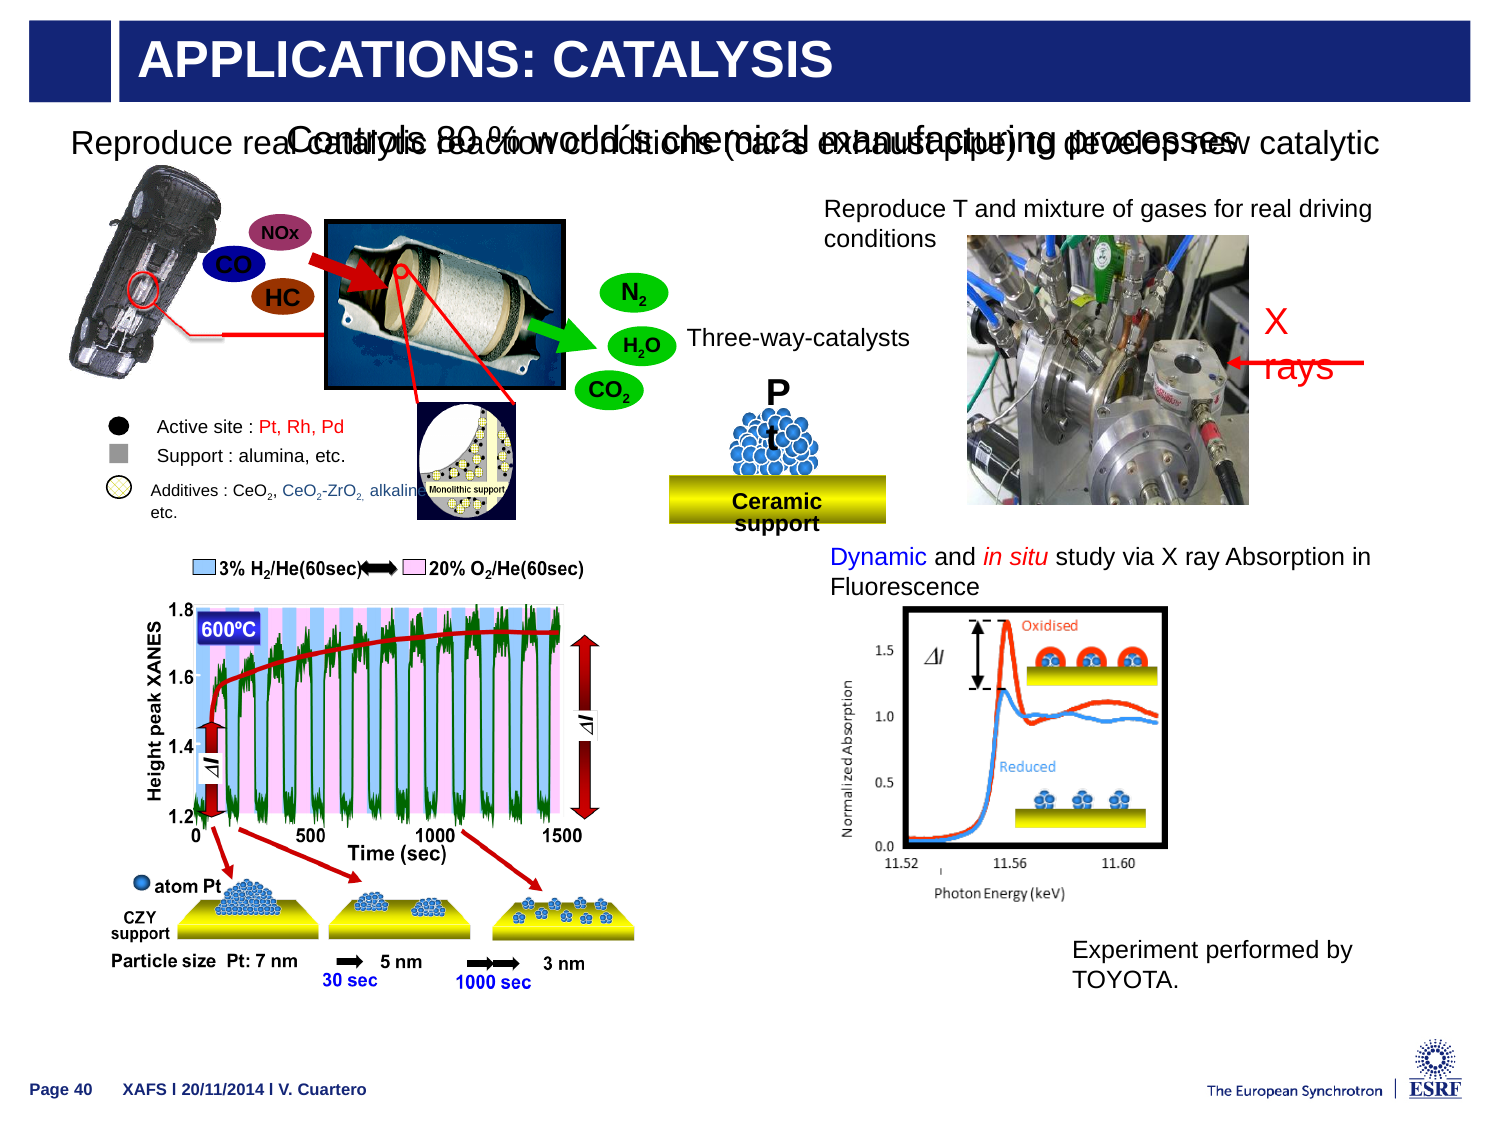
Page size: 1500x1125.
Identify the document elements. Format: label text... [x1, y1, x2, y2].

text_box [669, 360, 809, 538]
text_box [64, 163, 677, 528]
text_box Controls 80 % world´s chemical manufacturing processes [282, 113, 1242, 162]
picture [1175, 1018, 1500, 1125]
text_box Three-way-catalysts [683, 319, 809, 354]
text_box Experiment performed by TOYOTA. [1068, 931, 1442, 996]
slide_number Page 40 [29, 1063, 98, 1099]
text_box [815, 235, 1443, 610]
text_box Reproduce T and mixture of gases for real driving conditions [820, 190, 1448, 254]
picture [833, 605, 1169, 913]
footer XAFS l 20/11/2014 l V. Cuartero [118, 1063, 1122, 1099]
text_box Reproduce real catalytic reaction conditions (car´s exhaust pipe) to develop new catalytic converters [67, 119, 282, 162]
title Applications: catalysis [119, 20, 1471, 102]
picture [98, 550, 635, 1006]
text_box Reproduce real catalytic reaction conditions (car´s exhaust pipe) to develop new catalytic converters [674, 119, 1393, 203]
